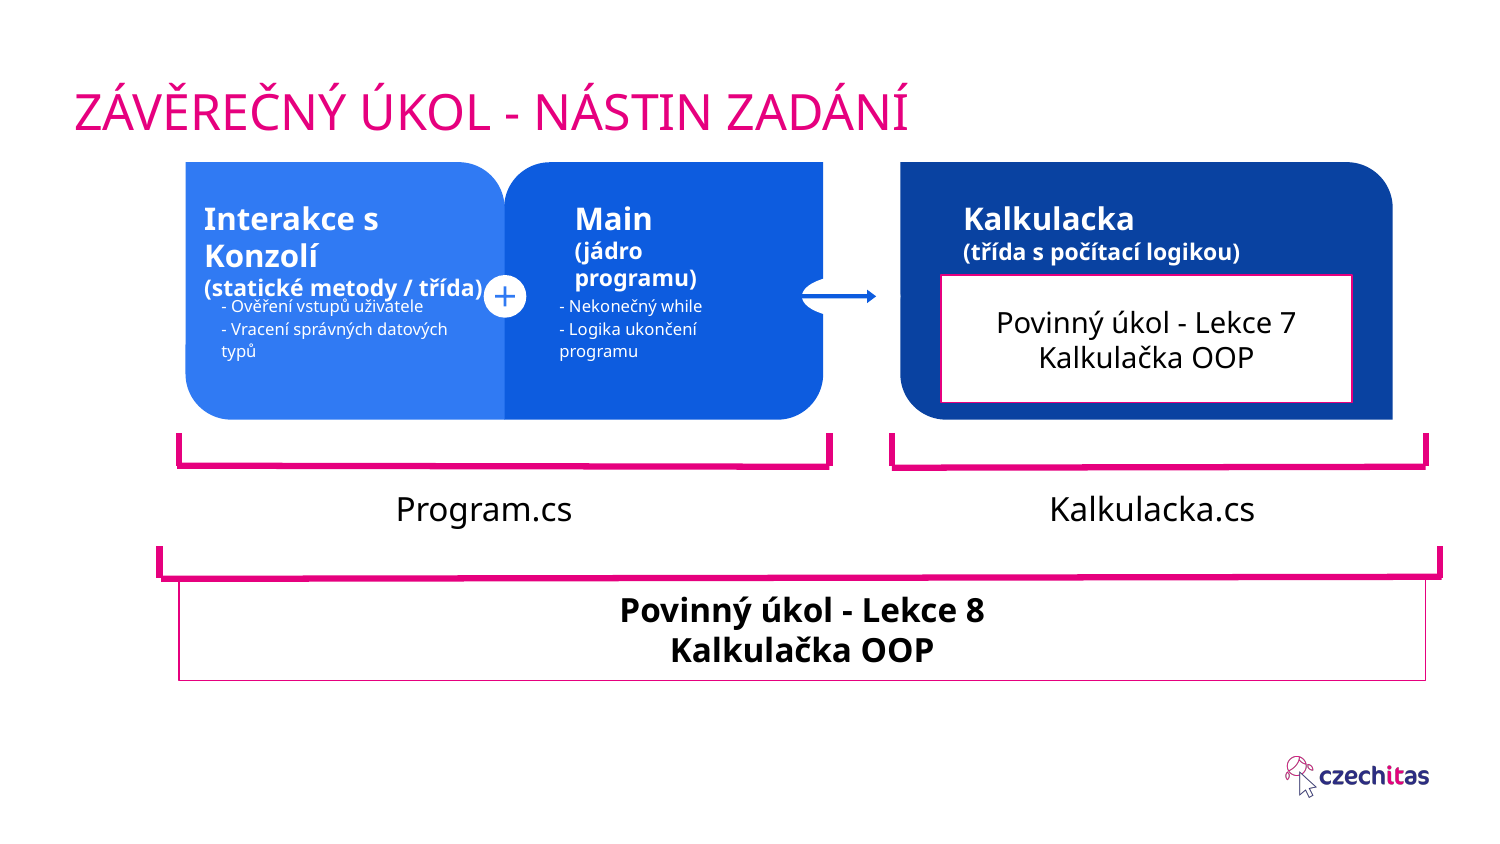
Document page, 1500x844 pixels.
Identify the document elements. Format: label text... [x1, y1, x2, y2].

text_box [801, 274, 901, 318]
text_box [900, 161, 1393, 420]
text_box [185, 161, 505, 420]
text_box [162, 576, 1436, 580]
title ZÁVĚREČNÝ ÚKOL - NÁSTIN ZADÁNÍ [74, 71, 1426, 147]
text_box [505, 161, 824, 420]
picture [1268, 737, 1450, 817]
text_box Kalkulacka.cs [912, 476, 1393, 543]
text_box Povinný úkol - Lekce 8 Kalkulačka OOP [179, 588, 1426, 681]
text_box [483, 274, 527, 318]
text_box Program.cs [380, 475, 687, 543]
